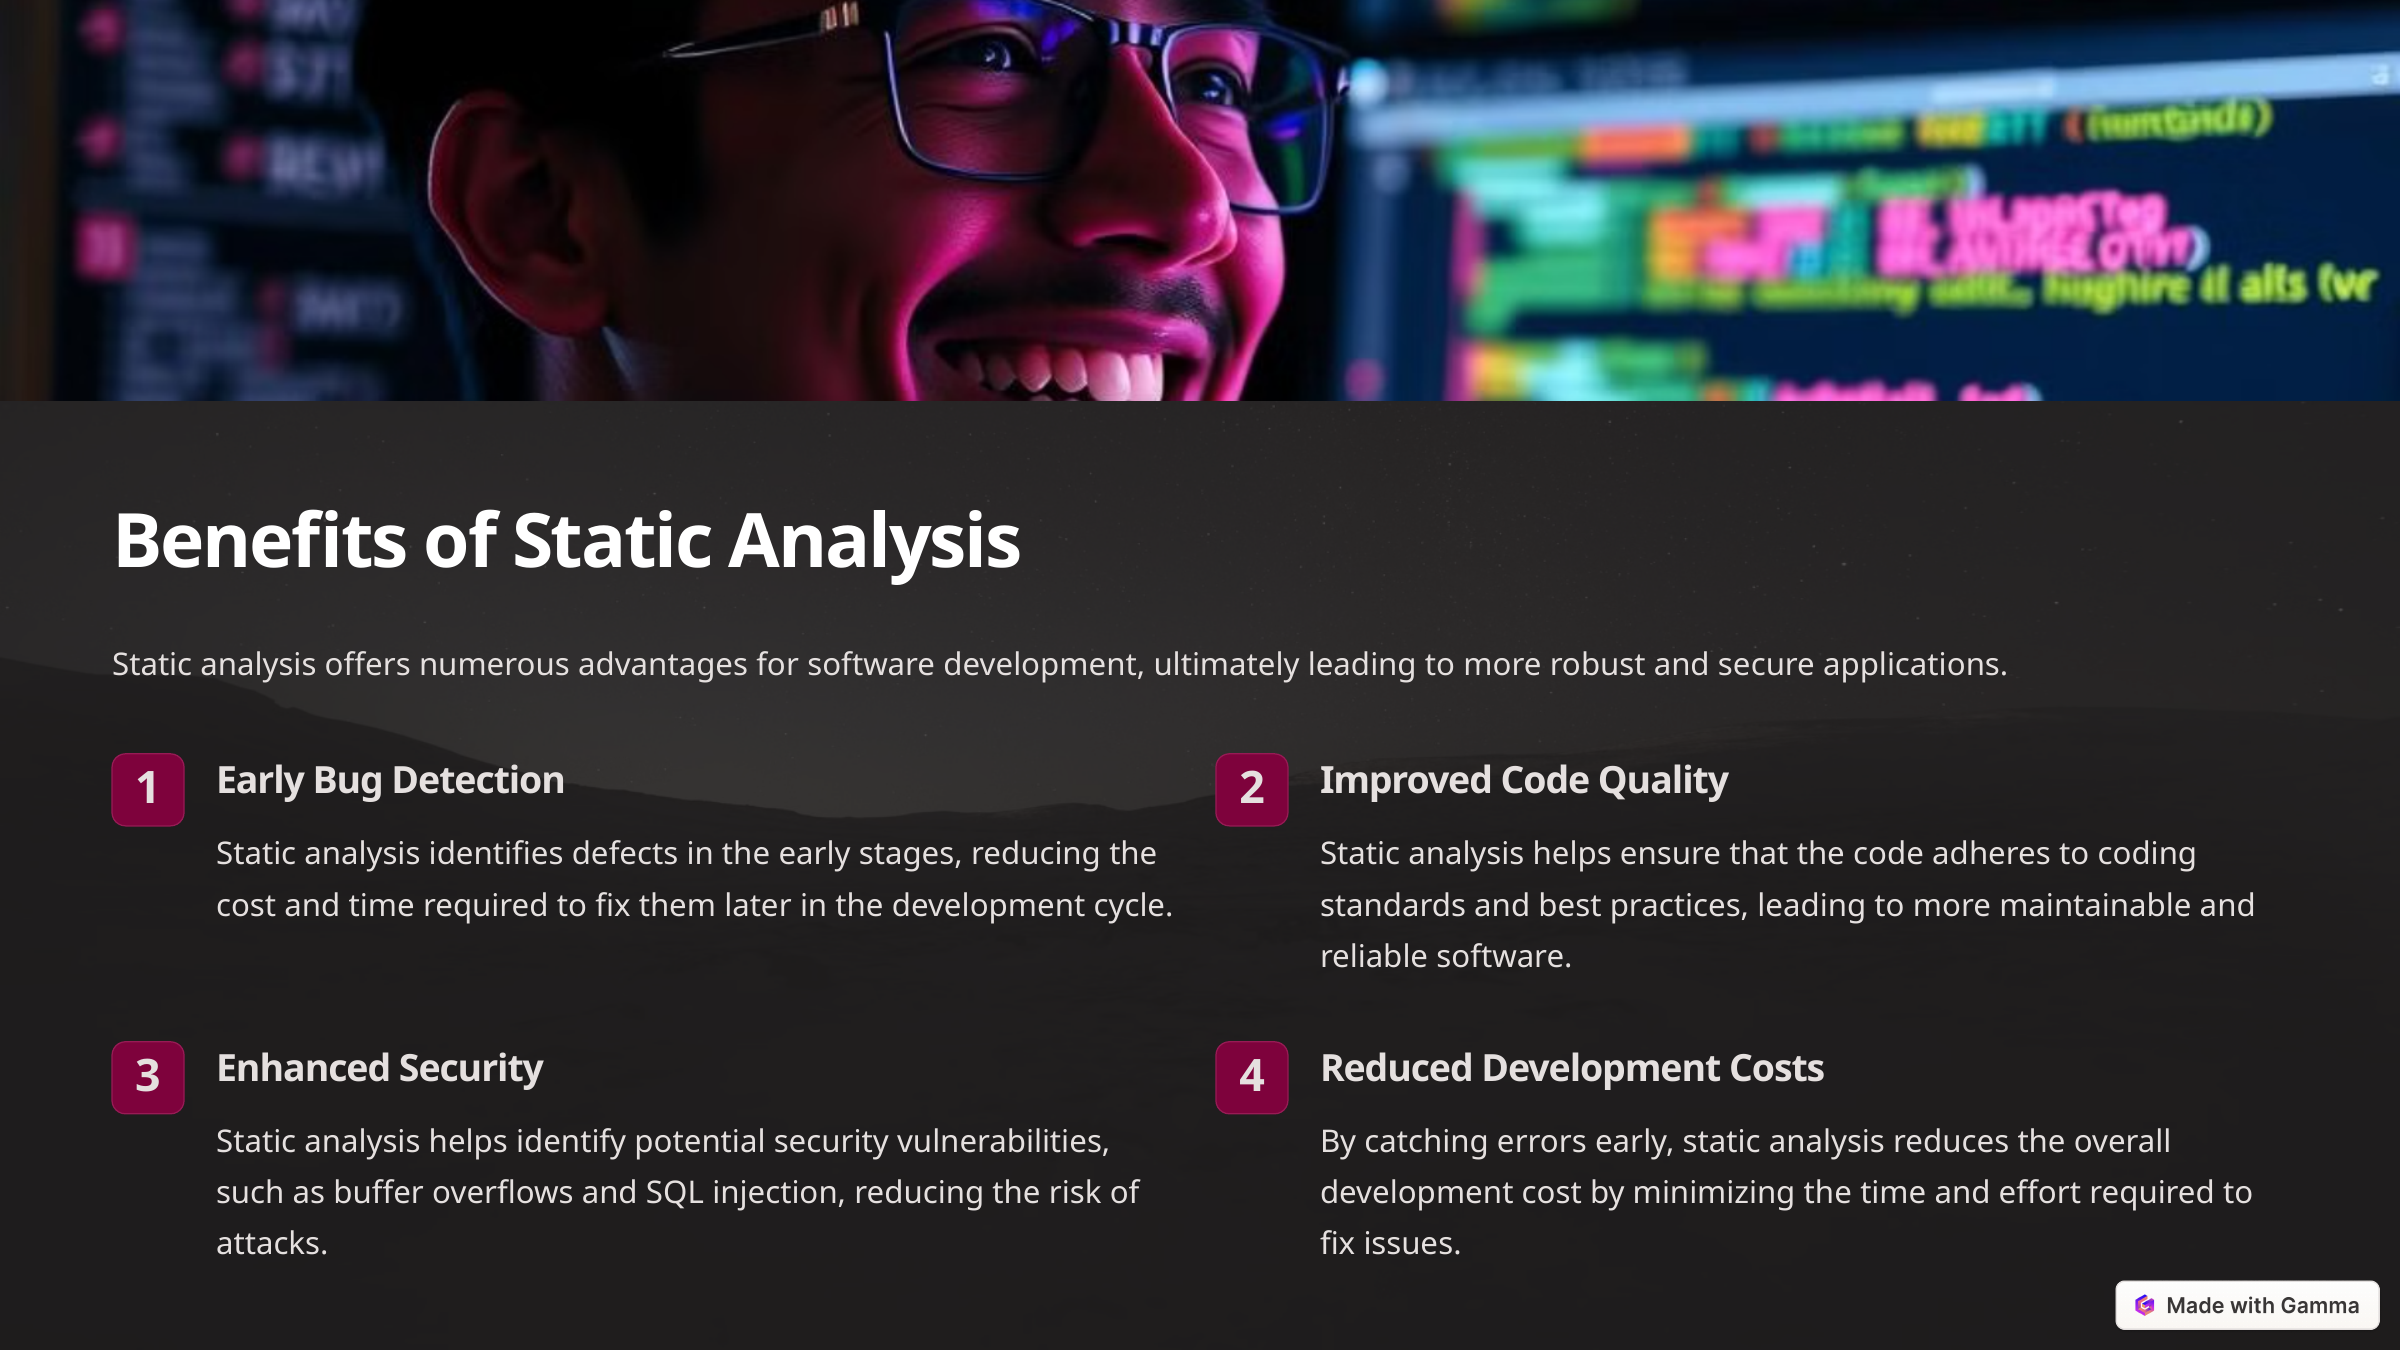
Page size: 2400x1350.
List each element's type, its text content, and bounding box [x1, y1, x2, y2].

text_box 2 [1238, 767, 1266, 813]
text_box Benefits of Static Analysis [112, 488, 975, 583]
text_box Static analysis helps ensure that the code adheres to coding standards and best practices, leading to more maintainable and reliable software. [1320, 820, 2288, 974]
text_box By catching errors early, static analysis reduces the overall development cost by minimizing the time and effort required to fix issues. [1320, 1108, 2288, 1262]
text_box Improved Code Quality [1320, 753, 1697, 801]
text_box [1215, 753, 1288, 826]
text_box Reduced Development Costs [1320, 1041, 1793, 1089]
picture [0, 0, 2400, 401]
text_box Static analysis identifies defects in the early stages, reducing the cost and time required to fix them later in the development cycle. [216, 820, 1184, 923]
picture [2106, 1271, 2389, 1339]
text_box [1215, 1041, 1288, 1114]
text_box 1 [139, 767, 157, 813]
text_box [111, 753, 185, 826]
text_box Static analysis offers numerous advantages for software development, ultimately leading to more robust and secure applications. [112, 630, 2288, 682]
text_box [111, 1041, 185, 1114]
text_box 3 [135, 1055, 161, 1101]
text_box Enhanced Security [216, 1041, 593, 1089]
text_box 4 [1238, 1055, 1266, 1101]
text_box Early Bug Detection [216, 753, 593, 801]
text_box Static analysis helps identify potential security vulnerabilities, such as buffer overflows and SQL injection, reducing the risk of attacks. [216, 1108, 1184, 1211]
